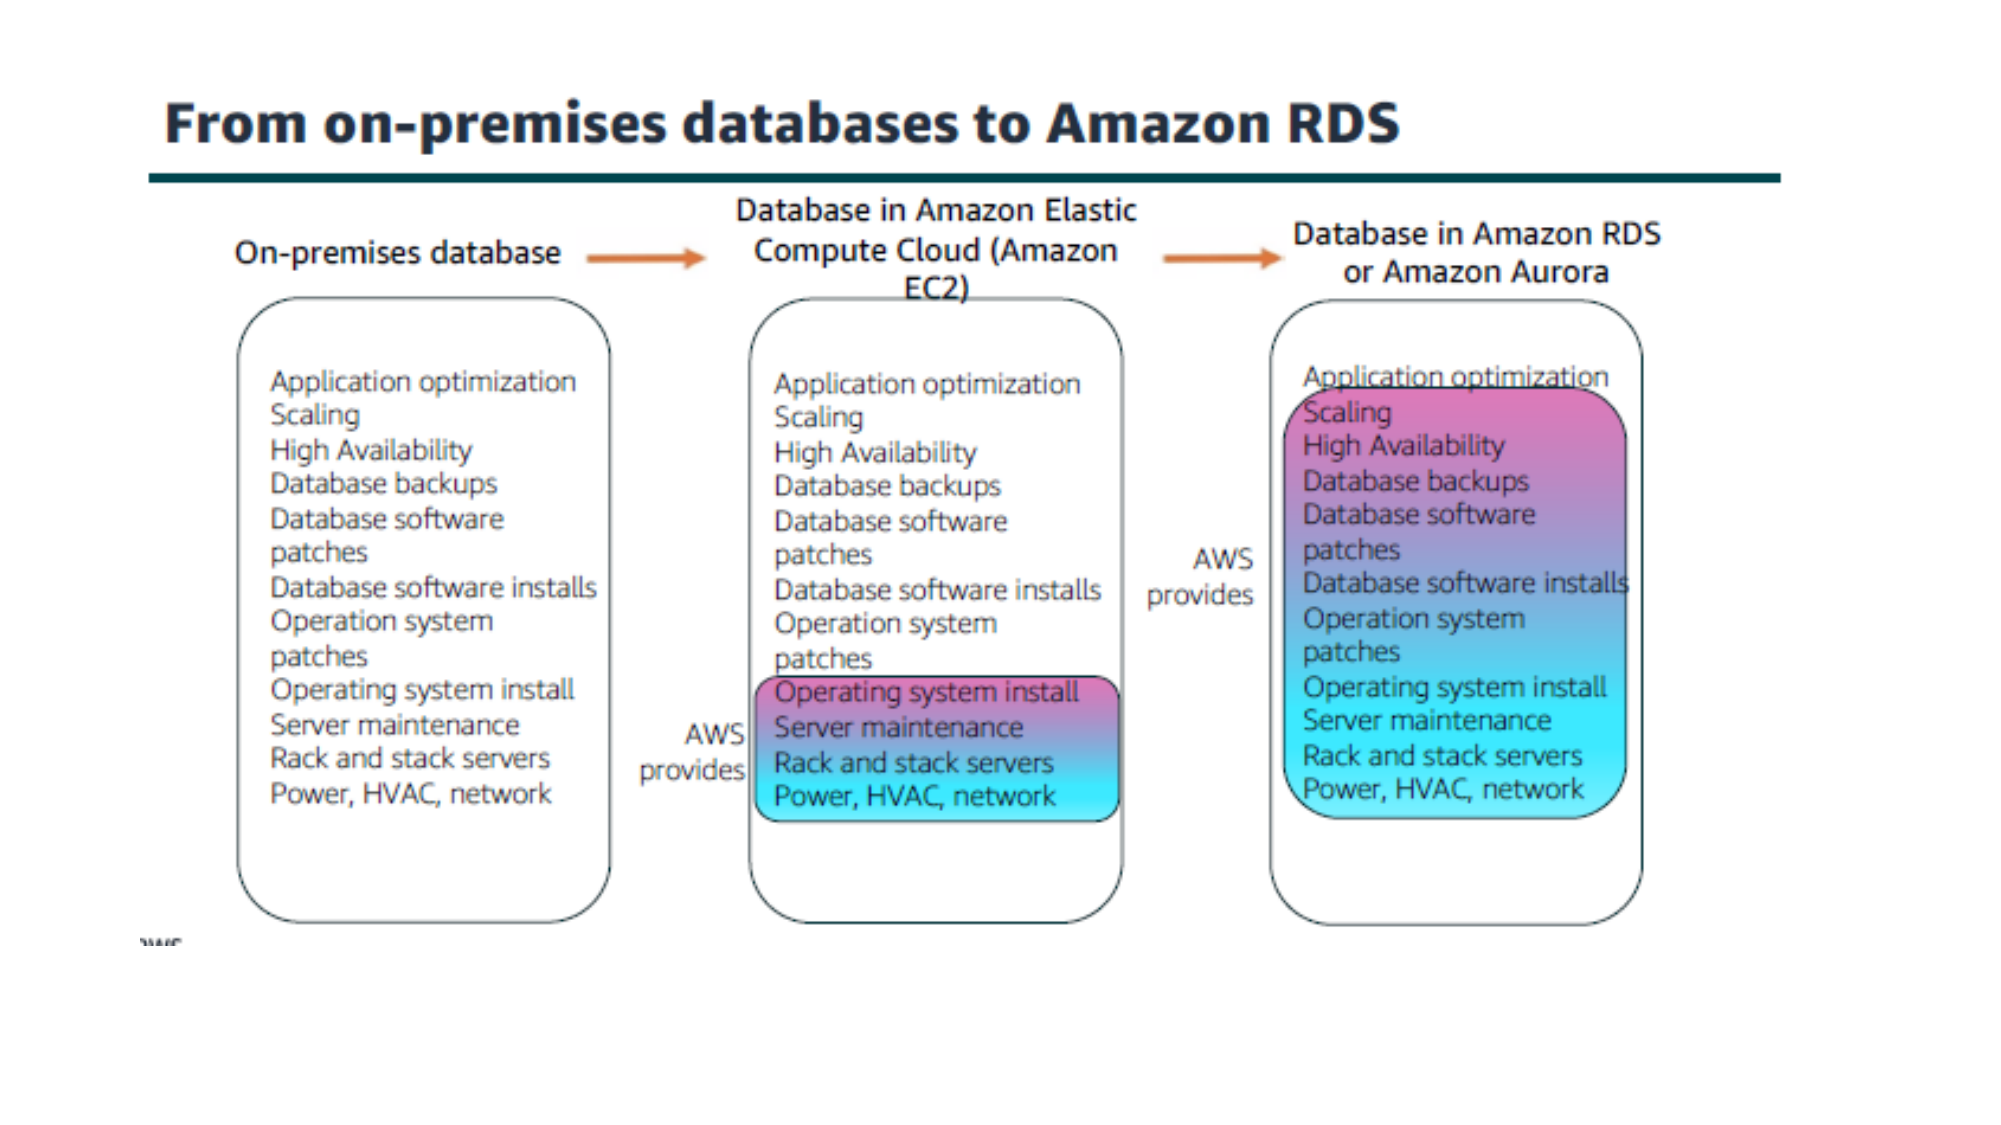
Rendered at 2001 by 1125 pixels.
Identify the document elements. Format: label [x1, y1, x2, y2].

picture [140, 65, 1798, 946]
